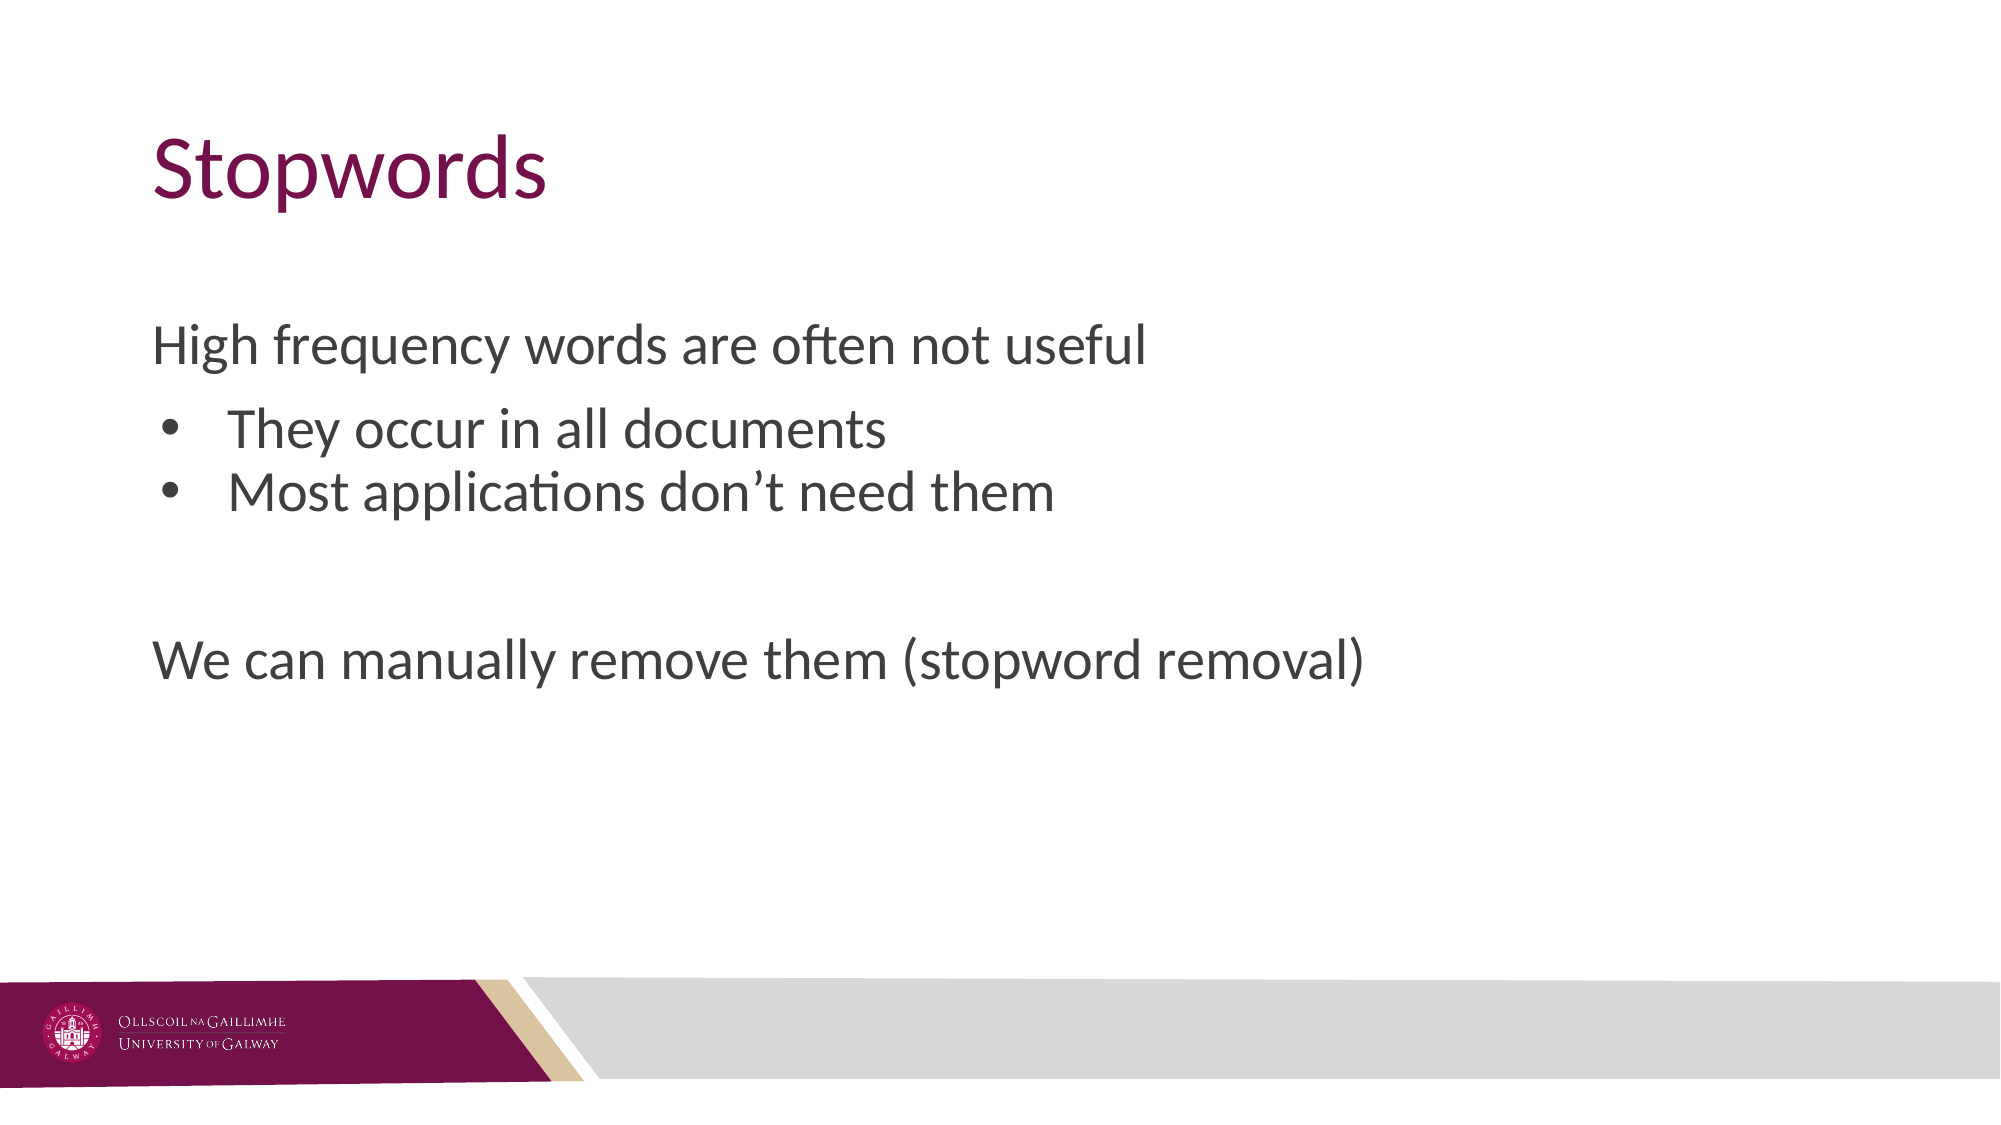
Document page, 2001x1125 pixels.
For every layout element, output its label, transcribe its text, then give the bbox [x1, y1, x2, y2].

picture [42, 1002, 285, 1063]
title Stopwords [137, 59, 1863, 278]
list High frequency words are often not useful They occur in all documents Most applications don’t need them We can manually remove them (stopword removal) [137, 299, 1863, 925]
